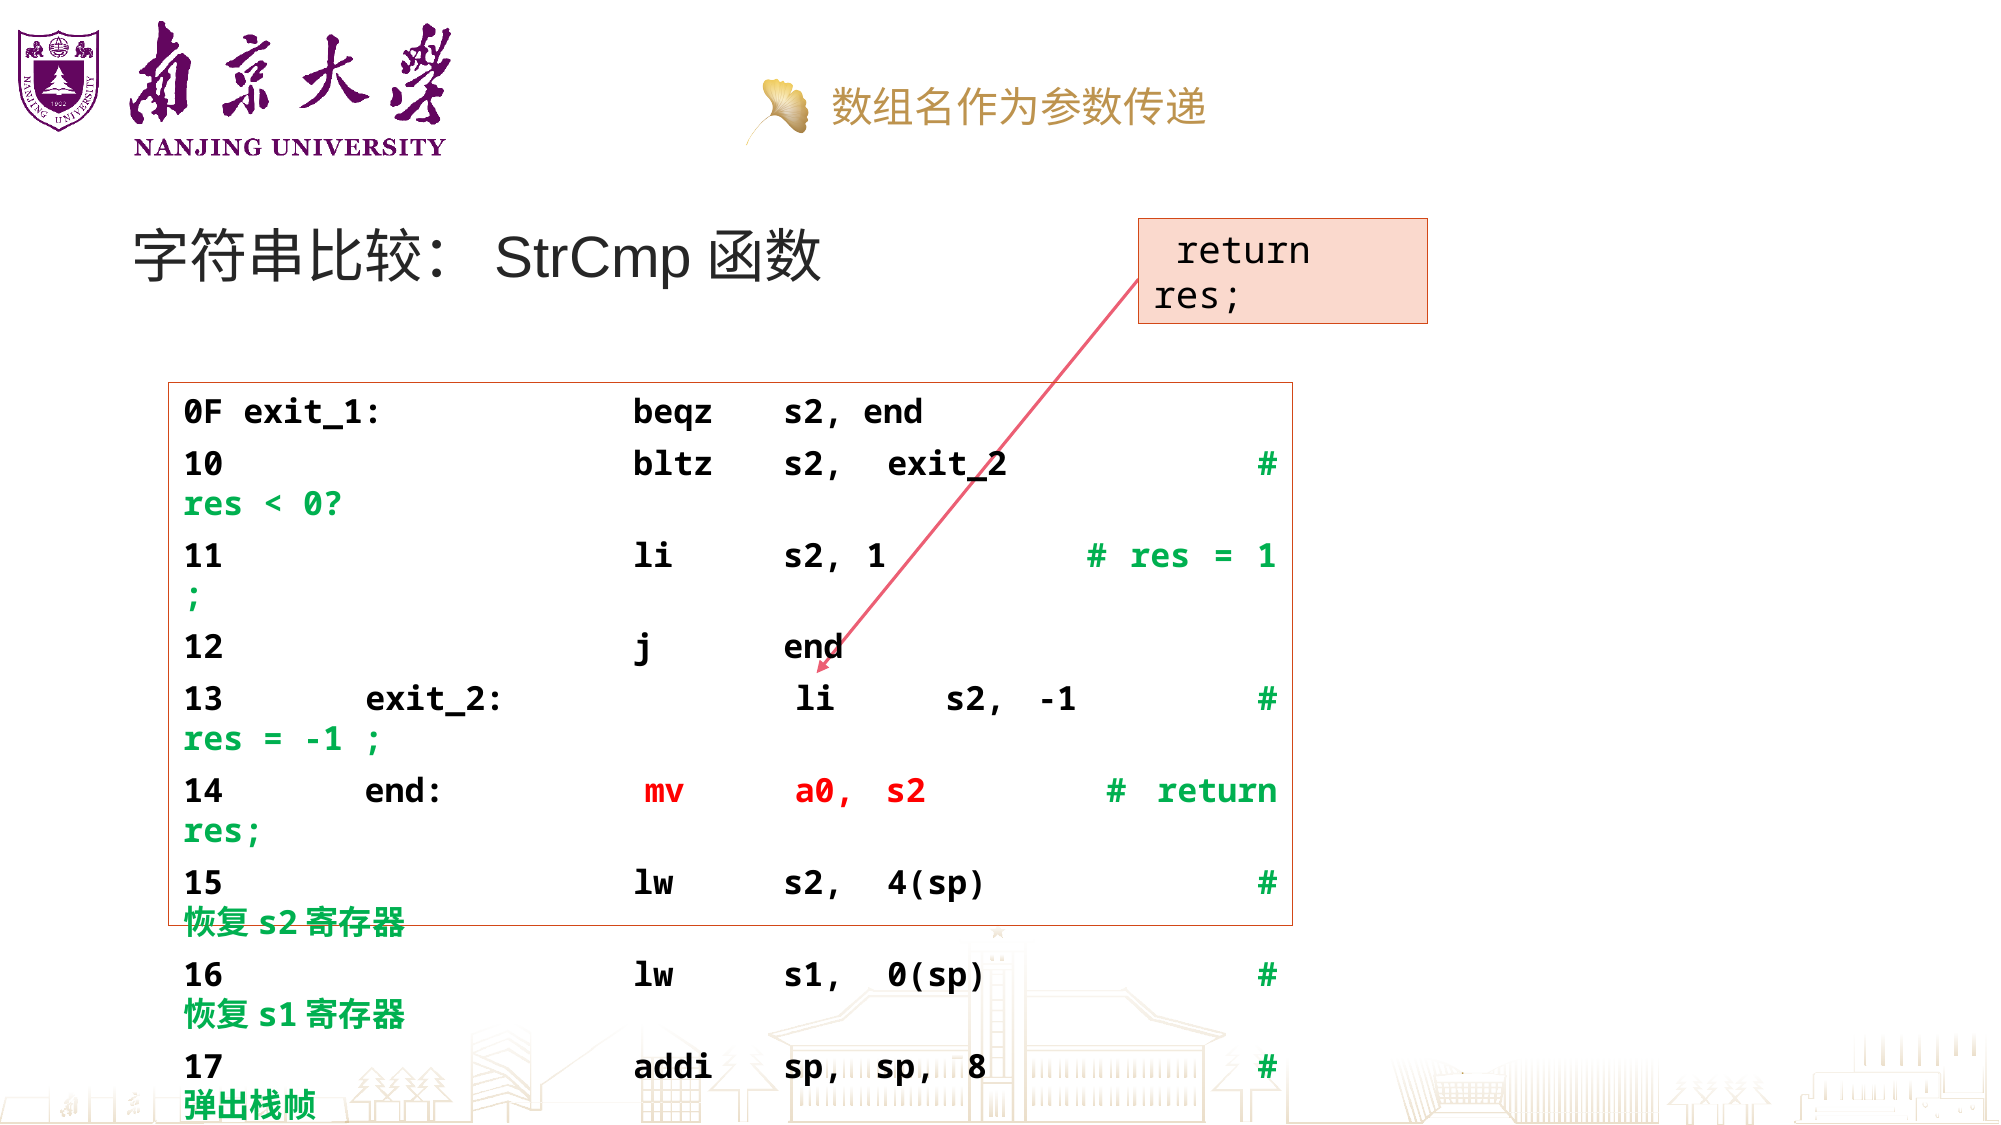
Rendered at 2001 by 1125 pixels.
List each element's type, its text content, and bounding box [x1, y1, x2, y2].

picture [731, 64, 830, 169]
text_box 数组名作为参数传递 [816, 73, 1338, 139]
text_box 0F exit_1: beqz s2, end 10 bltz s2, exit_2 # res < 0? 11 li s2, 1 # res = 1 ; 12 j end 13 exit_2: li s2, -1 # res = -1 ; 14 end: mv a0, s2 # return res; 15 lw s2, 4(sp) # 恢复s2寄存器 16 lw s1, 0(sp) # 恢复s1寄存器 17 addi sp, sp, 8 # 弹出栈帧 18 ret [168, 382, 1293, 926]
text_box return res; [1138, 218, 1428, 324]
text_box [816, 279, 1139, 674]
text_box 字符串比较：StrCmp函数 [116, 194, 862, 297]
picture [18, 21, 451, 160]
